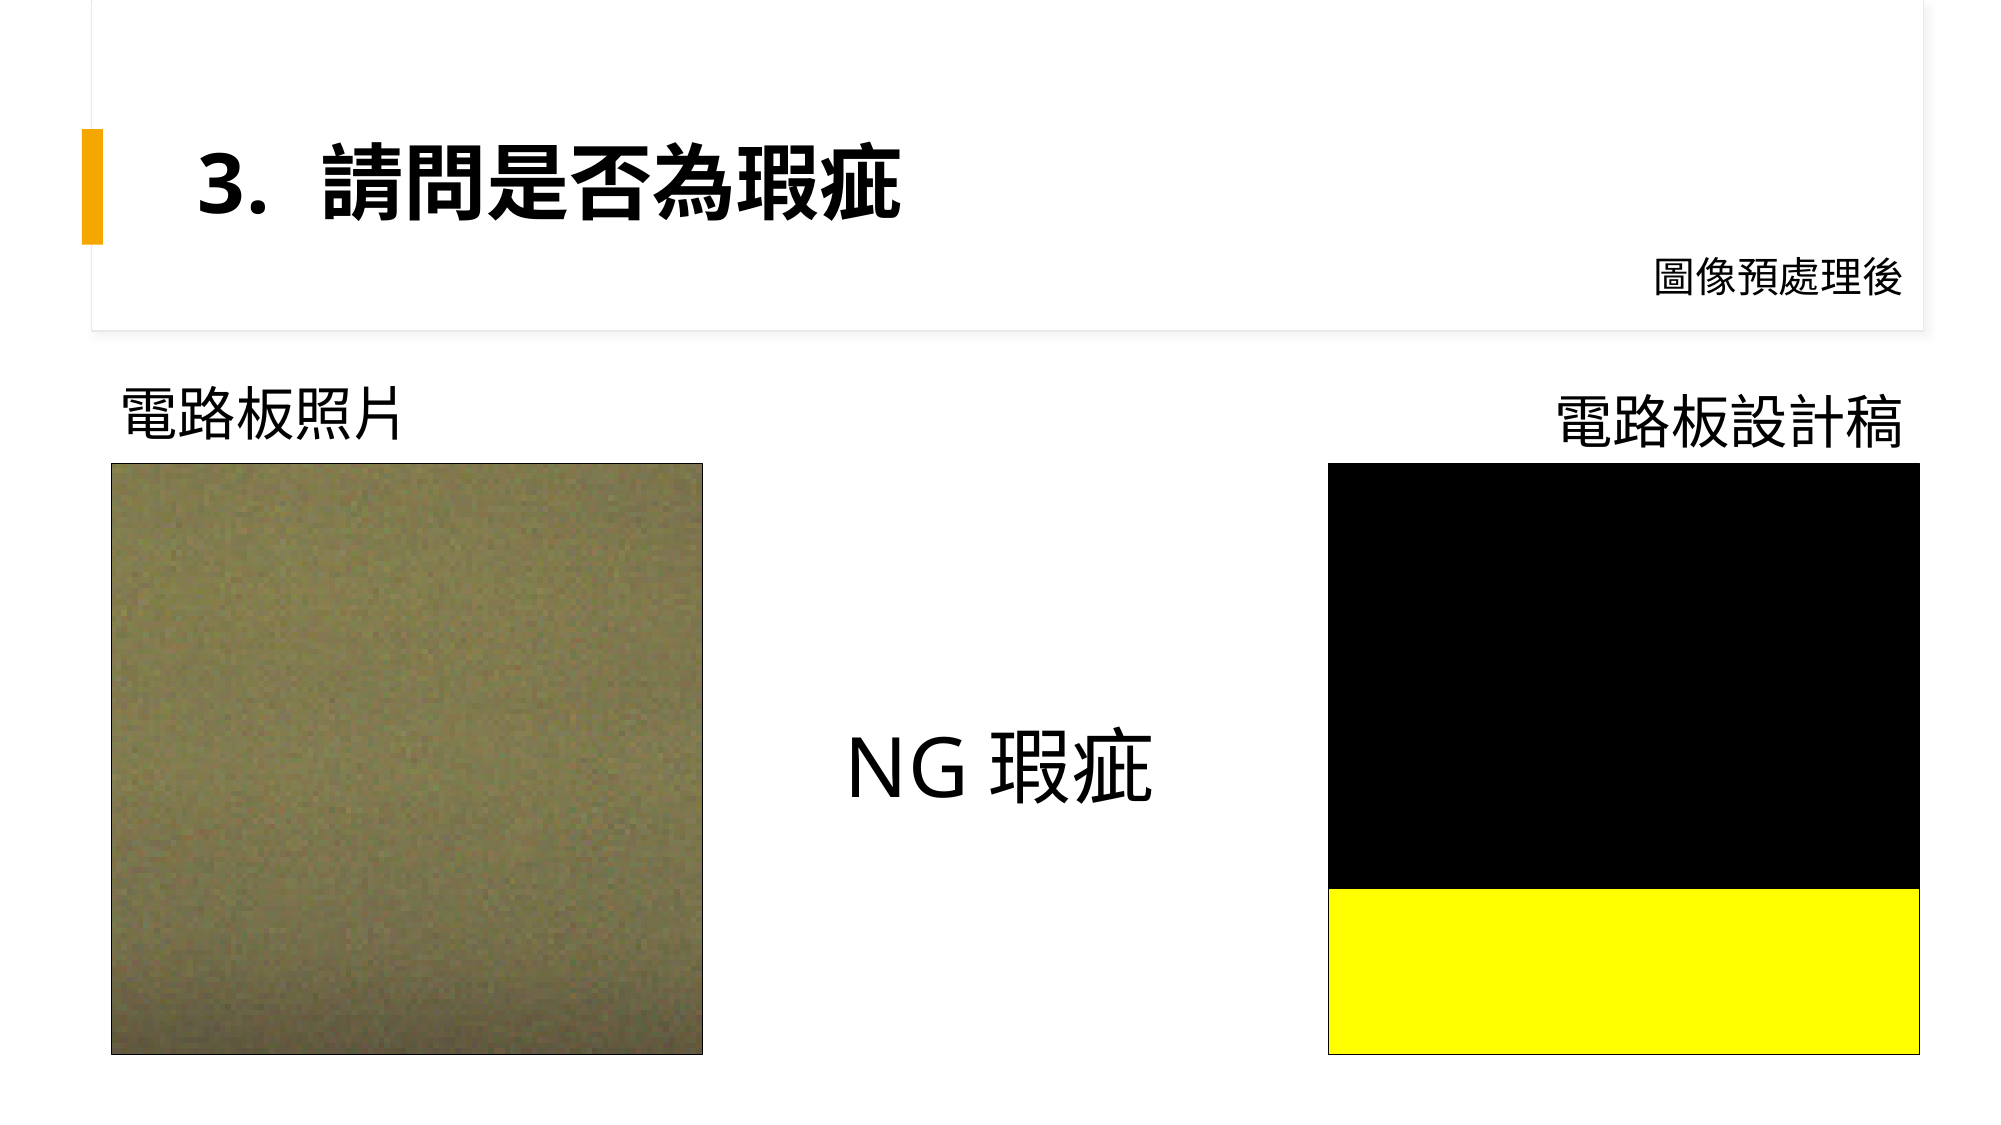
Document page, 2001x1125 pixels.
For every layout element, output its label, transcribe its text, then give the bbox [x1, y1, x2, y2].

text_box NG瑕疵 [715, 706, 1284, 822]
text_box 電路板設計稿 [1387, 377, 1919, 463]
picture [111, 463, 702, 1054]
text_box 圖像預處理後 [1587, 228, 1919, 329]
picture [1328, 463, 1919, 1054]
text_box 電路板照片 [104, 369, 673, 455]
title 請問是否為瑕疵 [183, 90, 1851, 284]
